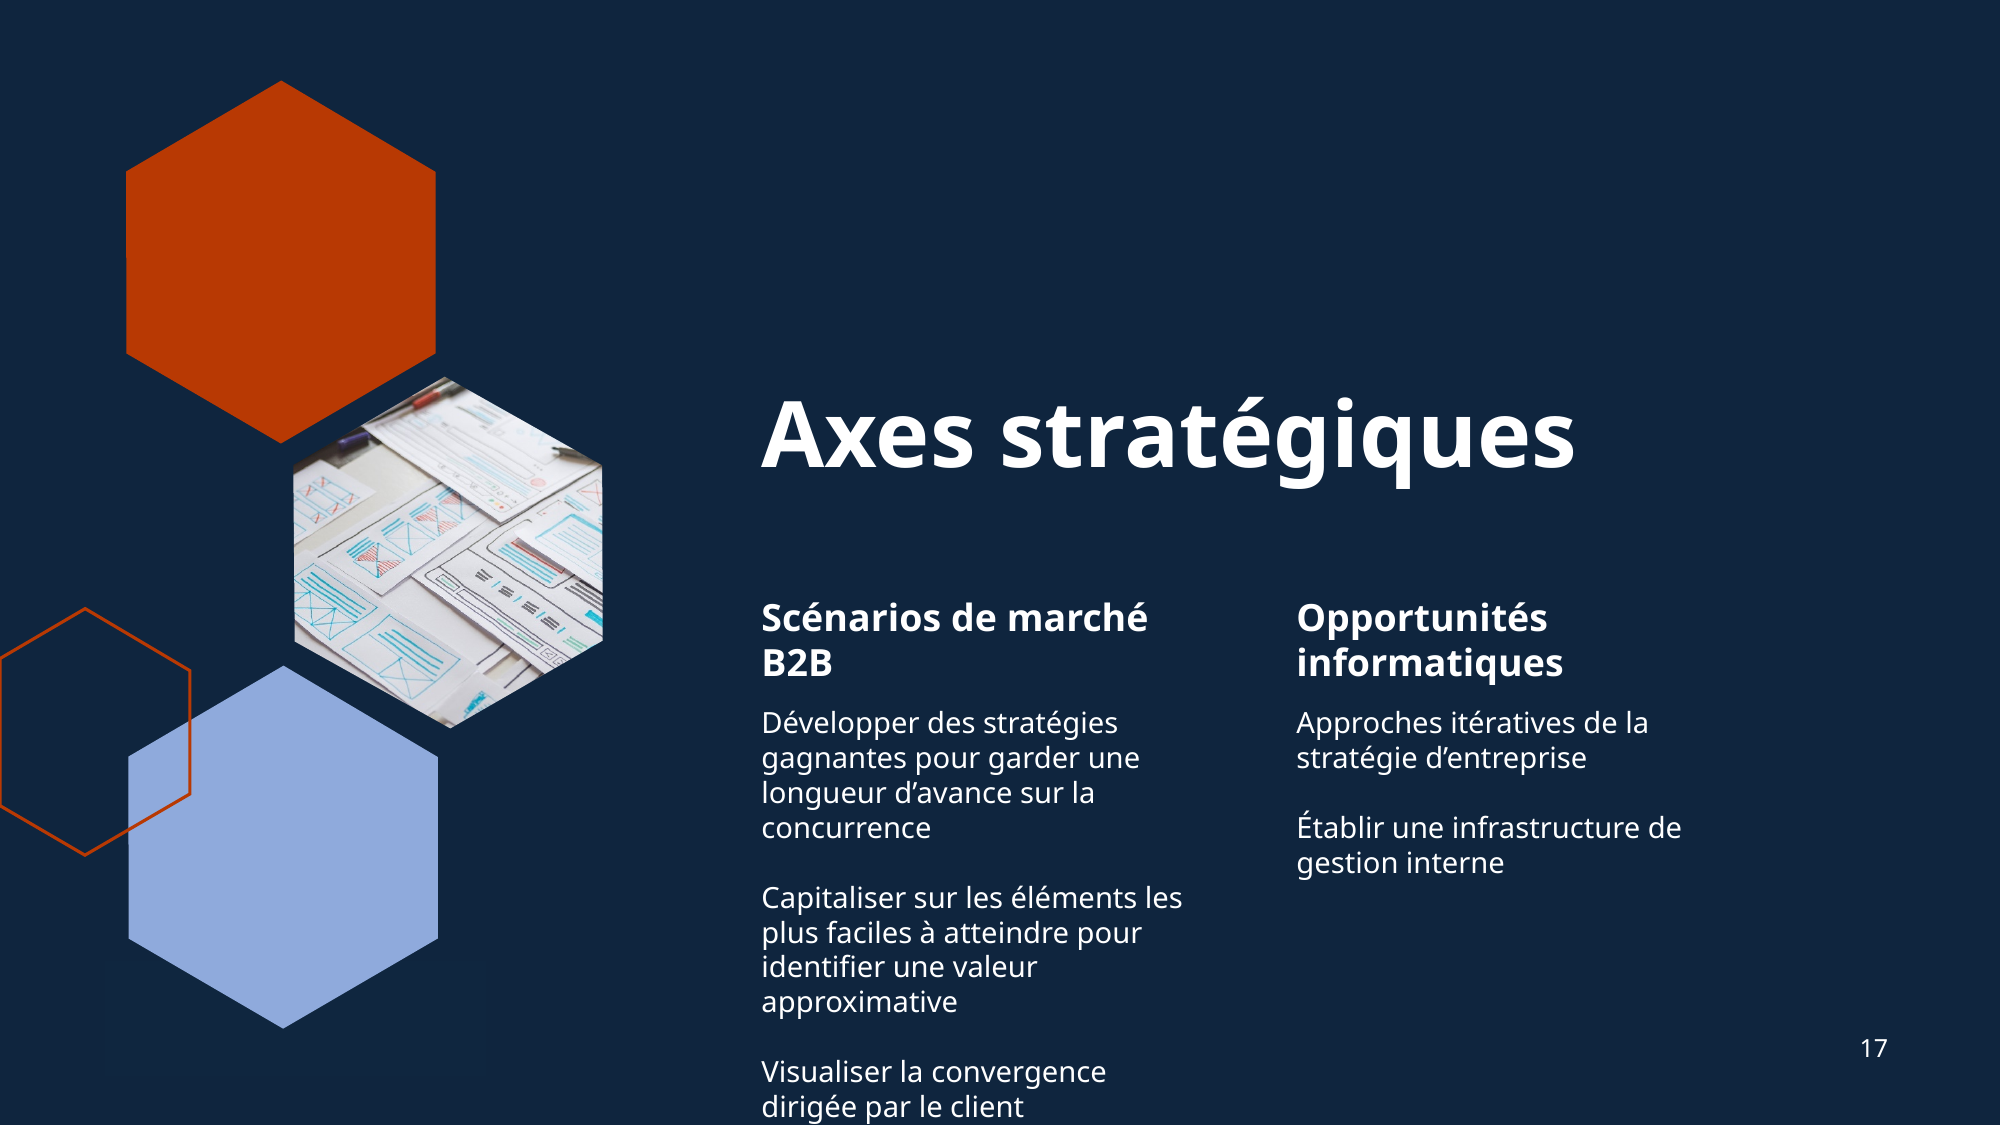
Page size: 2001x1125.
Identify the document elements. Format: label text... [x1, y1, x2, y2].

list Développer des stratégies gagnantes pour garder une longueur d’avance sur la concurrence Capitaliser sur les éléments les plus faciles à atteindre pour identifier une valeur approximative Visualiser la convergence dirigée par le client [746, 696, 1215, 1099]
list Scénarios de marché B2B [746, 594, 1182, 692]
title Axes stratégiques [746, 277, 1830, 495]
text_box 17 [1836, 1019, 1912, 1080]
list Opportunités informatiques [1281, 594, 1783, 692]
list Approches itératives de la stratégie d’entreprise Établir une infrastructure de gestion interne [1281, 696, 1717, 980]
picture [293, 376, 603, 729]
